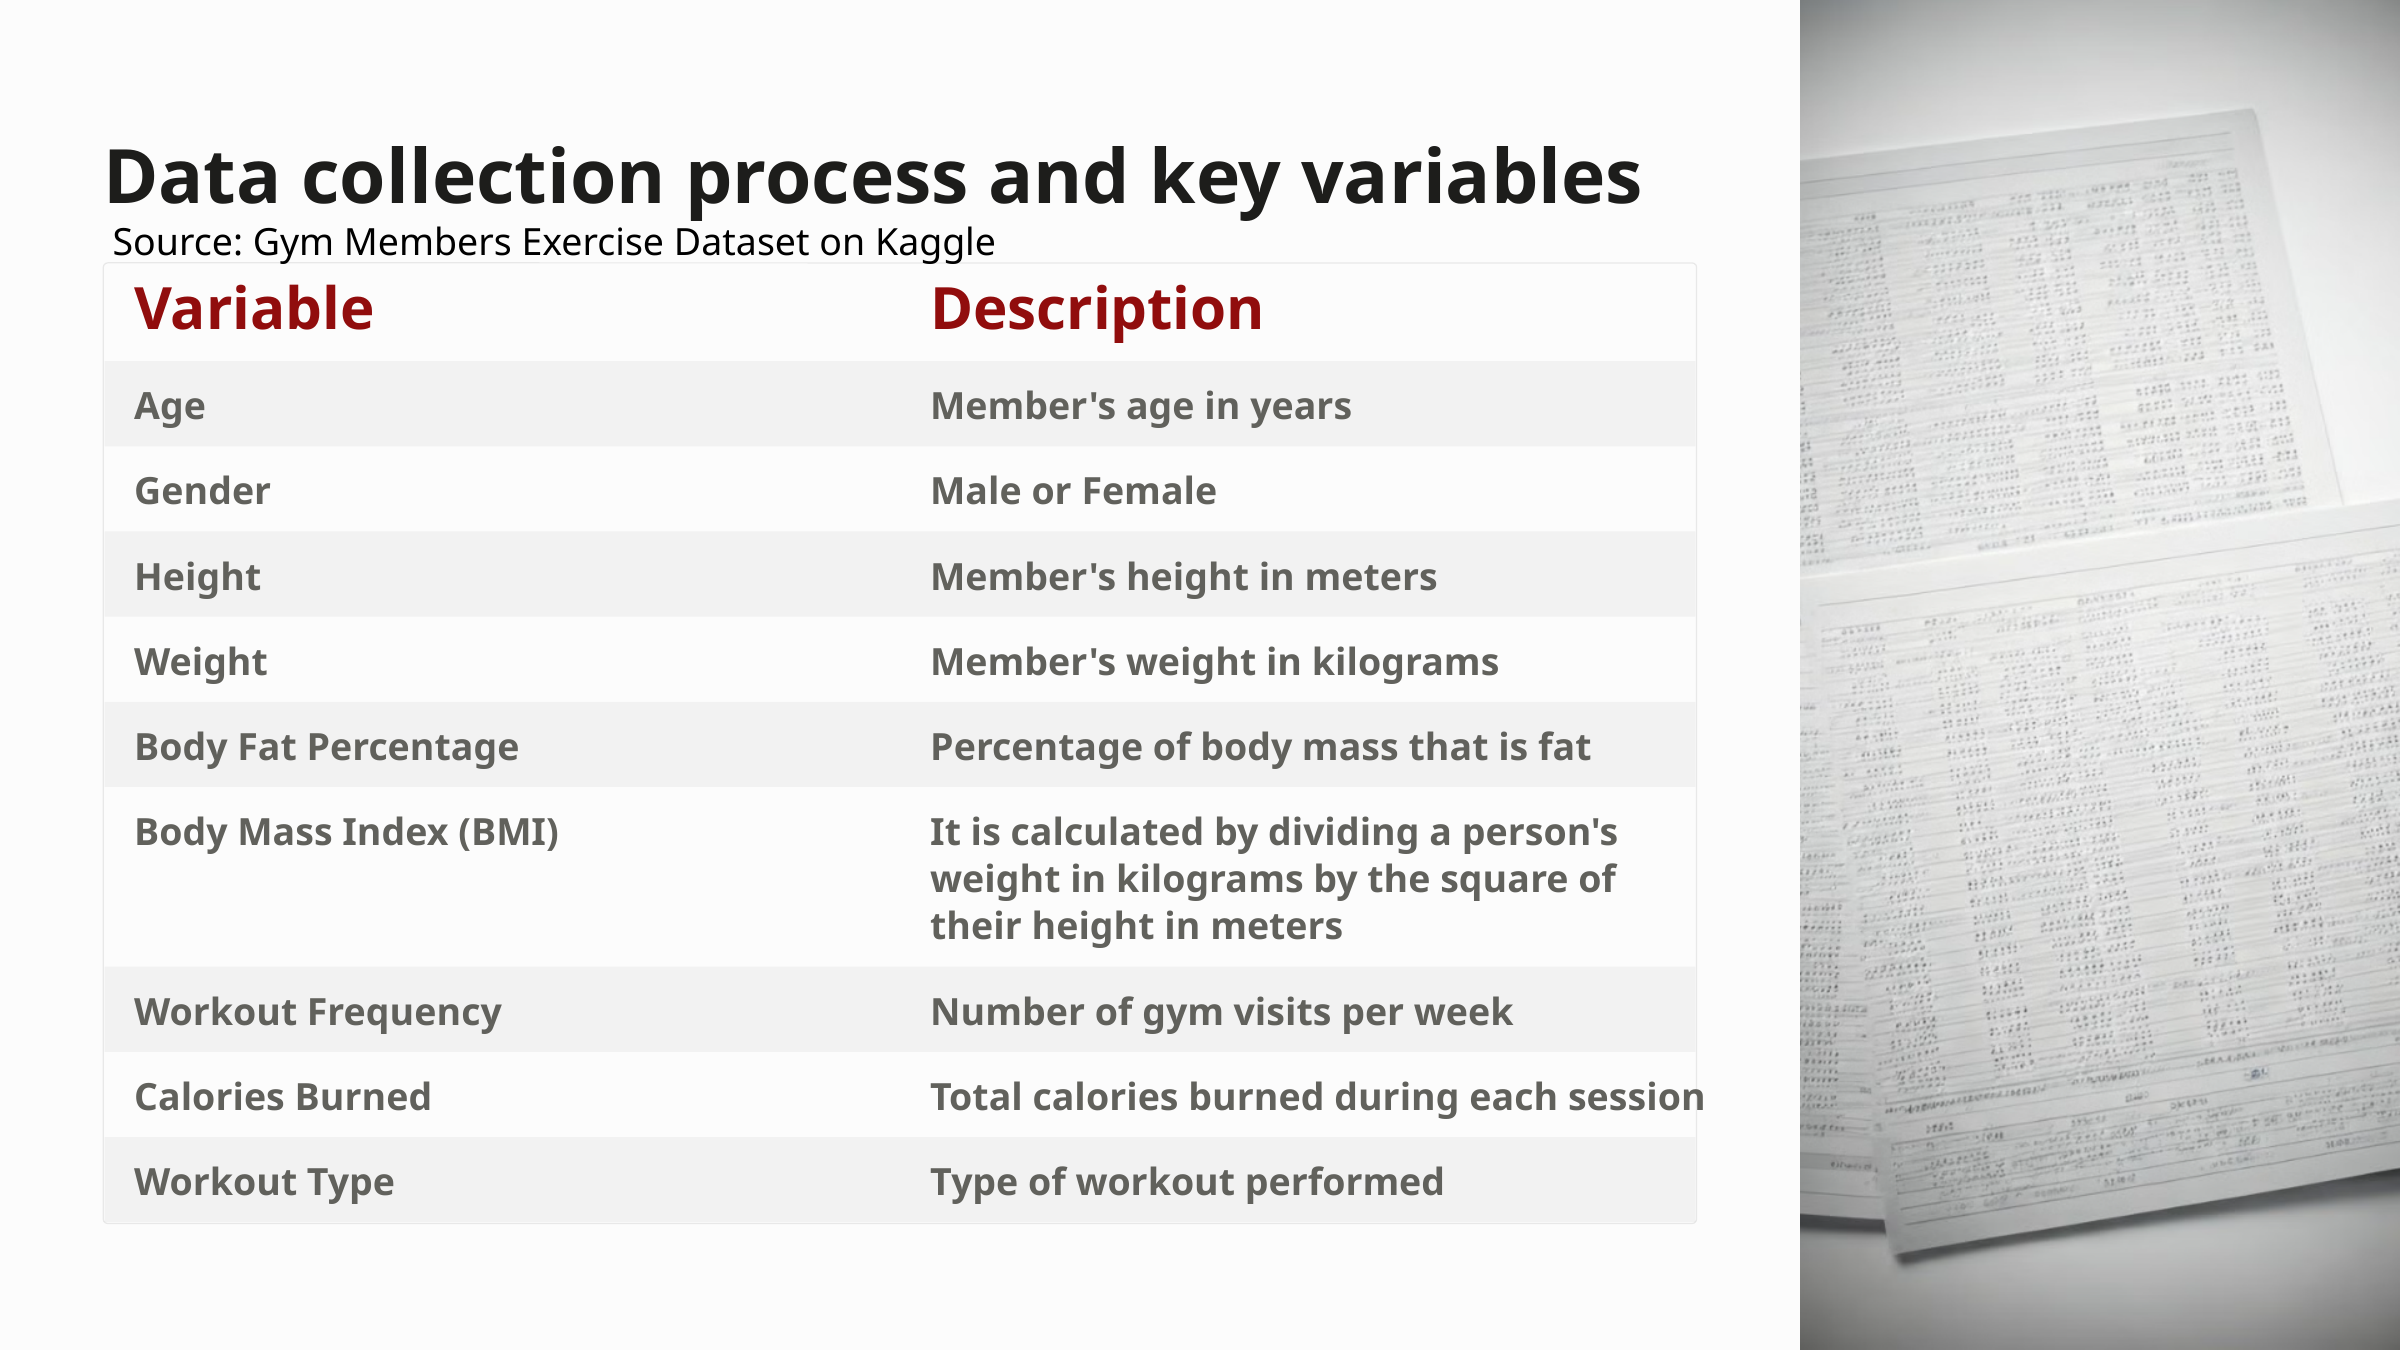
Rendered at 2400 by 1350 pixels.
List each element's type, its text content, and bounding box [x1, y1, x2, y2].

text_box It is calculated by dividing a person's weight in kilograms by the square of their height in meters [930, 806, 1666, 948]
text_box [104, 787, 1696, 966]
text_box Body Fat Percentage [134, 720, 870, 769]
text_box [104, 531, 1696, 616]
text_box Type of workout performed [930, 1156, 1666, 1204]
text_box Weight [134, 635, 870, 683]
text_box Variable [134, 283, 870, 343]
text_box Workout Type [134, 1156, 870, 1204]
text_box Data collection process and key variables [103, 126, 1651, 219]
text_box Gender [134, 465, 870, 513]
text_box Member's height in meters [930, 550, 1666, 598]
text_box Total calories burned during each session [930, 1070, 1666, 1119]
text_box [104, 264, 1696, 361]
text_box Number of gym visits per week [930, 985, 1666, 1033]
text_box Calories Burned [134, 1070, 870, 1119]
text_box Male or Female [930, 465, 1666, 513]
text_box [104, 701, 1696, 787]
text_box Height [134, 550, 870, 598]
text_box Member's weight in kilograms [930, 635, 1666, 683]
text_box Percentage of body mass that is fat [930, 720, 1666, 769]
text_box [104, 1137, 1696, 1223]
text_box [104, 966, 1696, 1051]
text_box Source: Gym Members Exercise Dataset on Kaggle [97, 210, 1298, 271]
text_box [104, 361, 1696, 446]
text_box Member's age in years [930, 380, 1666, 428]
text_box Description [930, 283, 1666, 343]
text_box [104, 446, 1696, 531]
text_box [104, 616, 1696, 701]
text_box Body Mass Index (BMI) [134, 806, 870, 854]
picture [1799, 0, 2400, 1350]
text_box [104, 1051, 1696, 1137]
text_box Age [134, 380, 870, 428]
text_box Workout Frequency [134, 985, 870, 1033]
